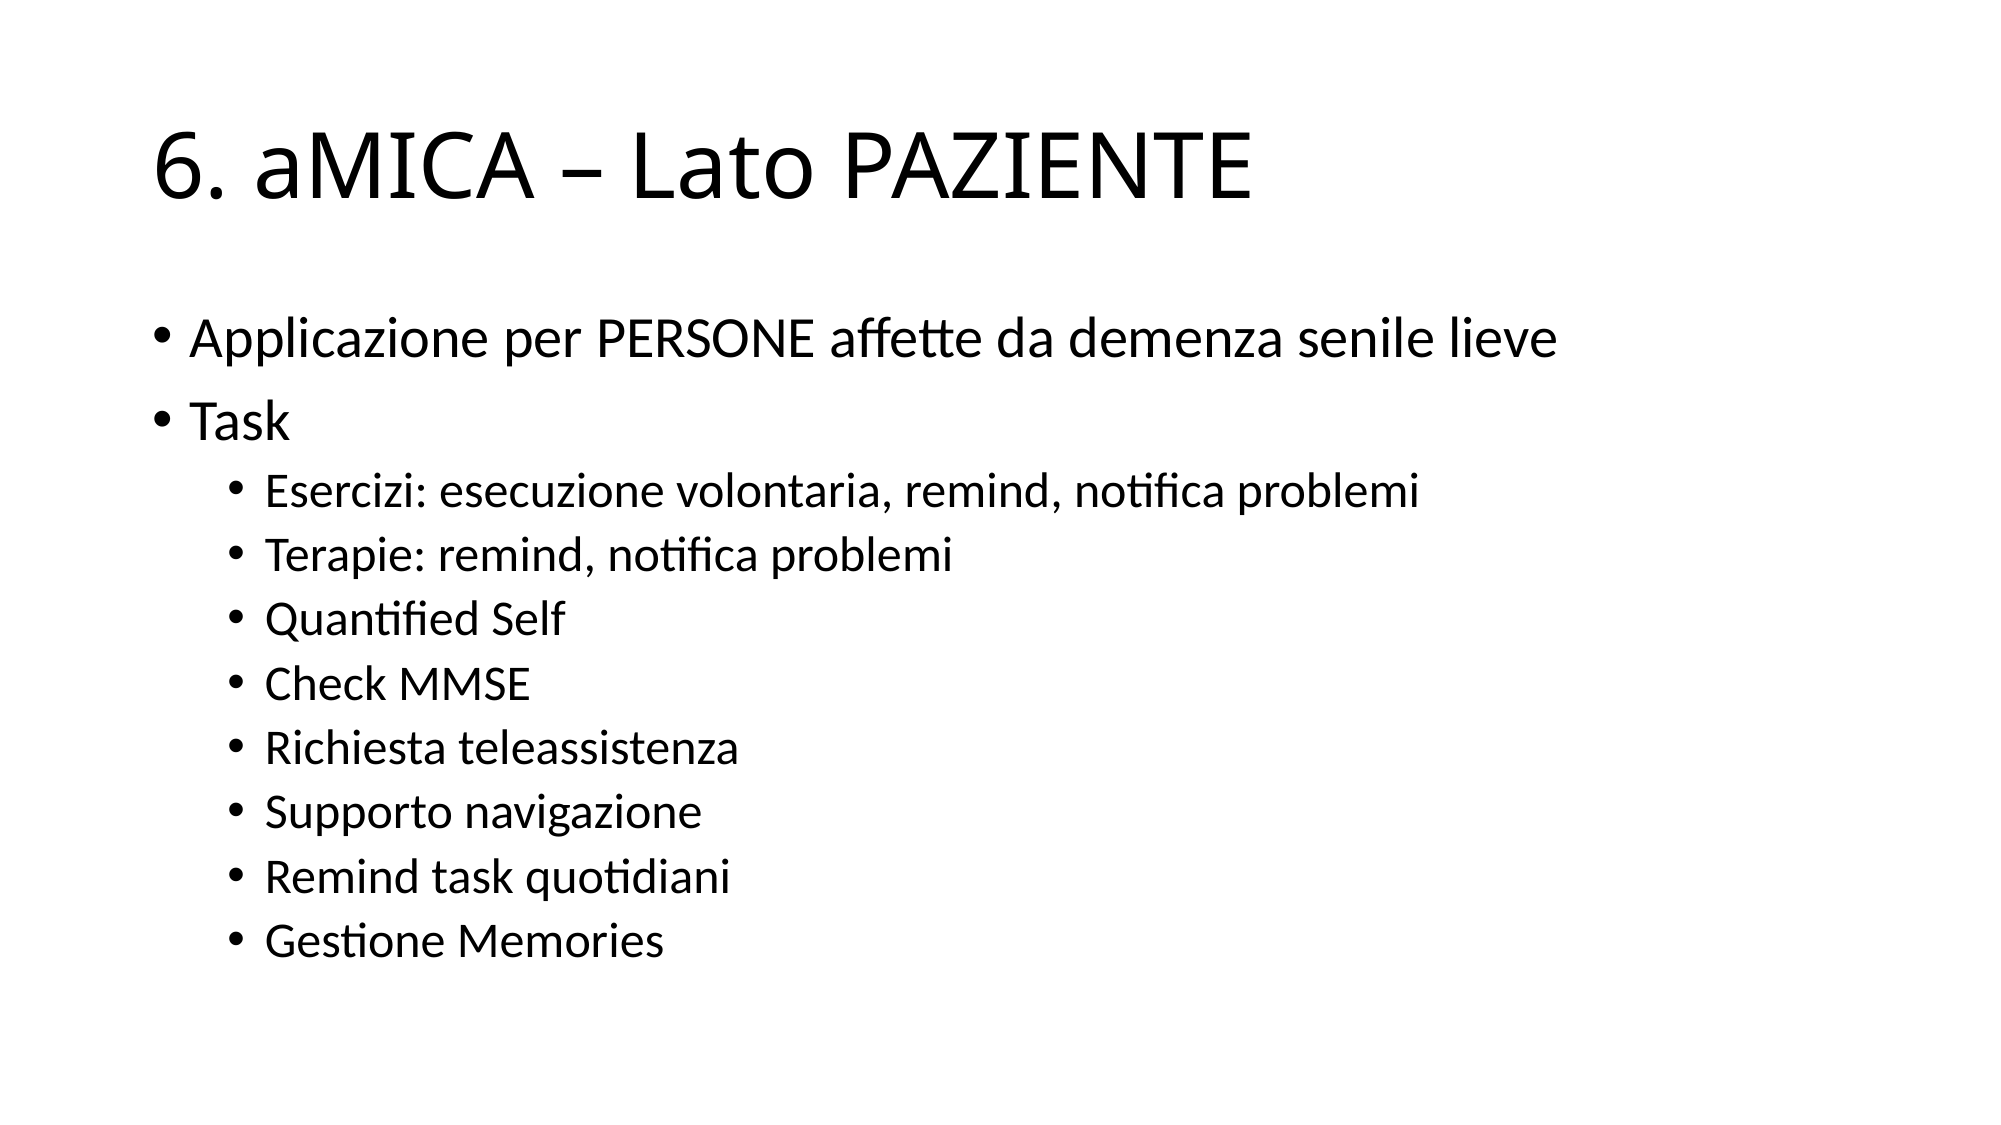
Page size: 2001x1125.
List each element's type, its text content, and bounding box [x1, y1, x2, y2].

list Applicazione per PERSONE affette da demenza senile lieve Task Esercizi: esecuzione volontaria, remind, notifica problemi Terapie: remind, notifica problemi Quantified Self Check MMSE Richiesta teleassistenza Supporto navigazione Remind task quotidiani Gestione Memories [137, 299, 1863, 1014]
title 6. aMICA – Lato PAZIENTE [137, 59, 1863, 278]
